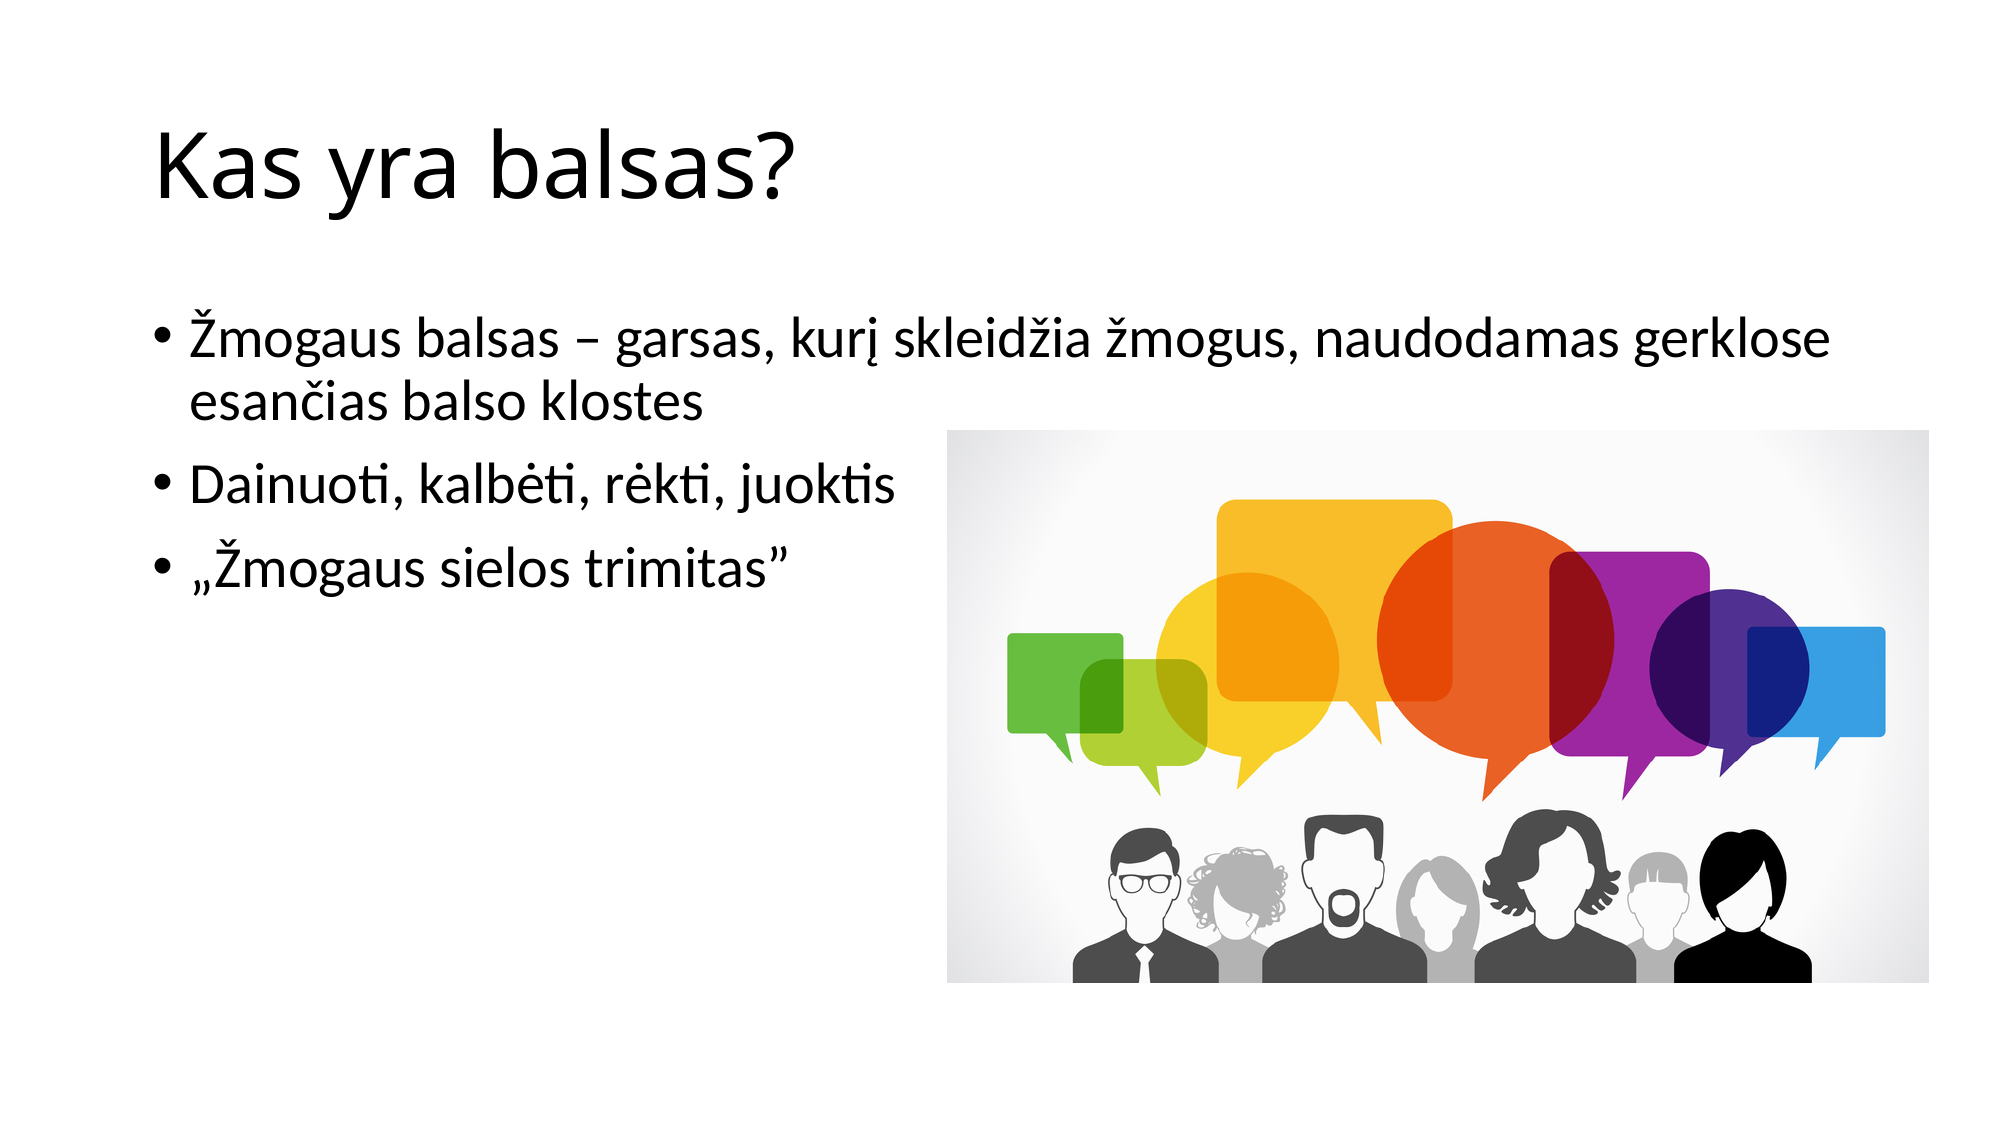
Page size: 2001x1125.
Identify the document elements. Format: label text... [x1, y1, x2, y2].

title Kas yra balsas? [137, 59, 1863, 278]
list Žmogaus balsas – garsas, kurį skleidžia žmogus, naudodamas gerklose esančias balso klostes Dainuoti, kalbėti, rėkti, juoktis „Žmogaus sielos trimitas” [137, 299, 1863, 1014]
picture [946, 430, 1929, 983]
